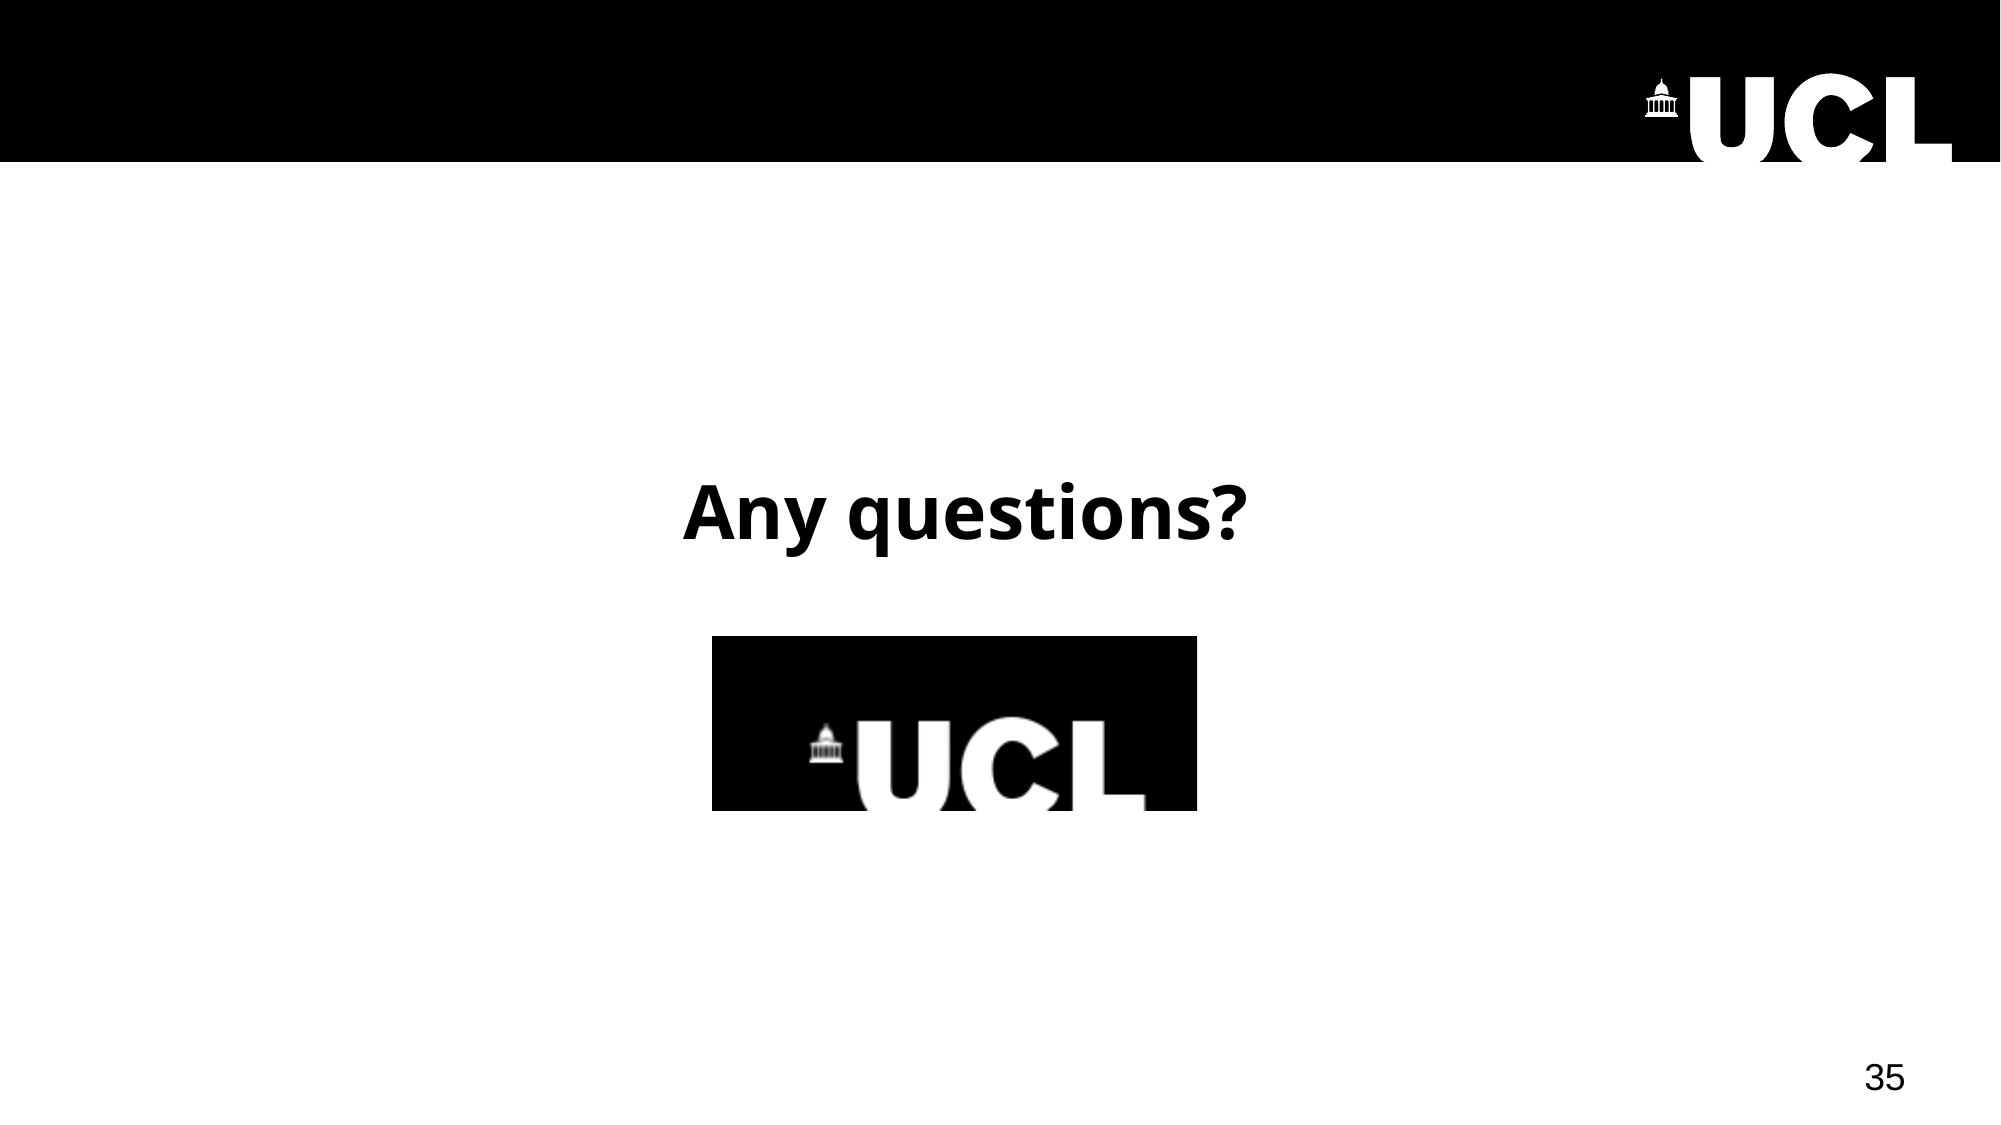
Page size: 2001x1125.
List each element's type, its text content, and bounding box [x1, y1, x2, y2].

text_box 35 [1849, 1045, 1939, 1070]
picture [712, 635, 1198, 811]
text_box Any questions? [574, 457, 1358, 562]
picture [1645, 78, 1678, 117]
